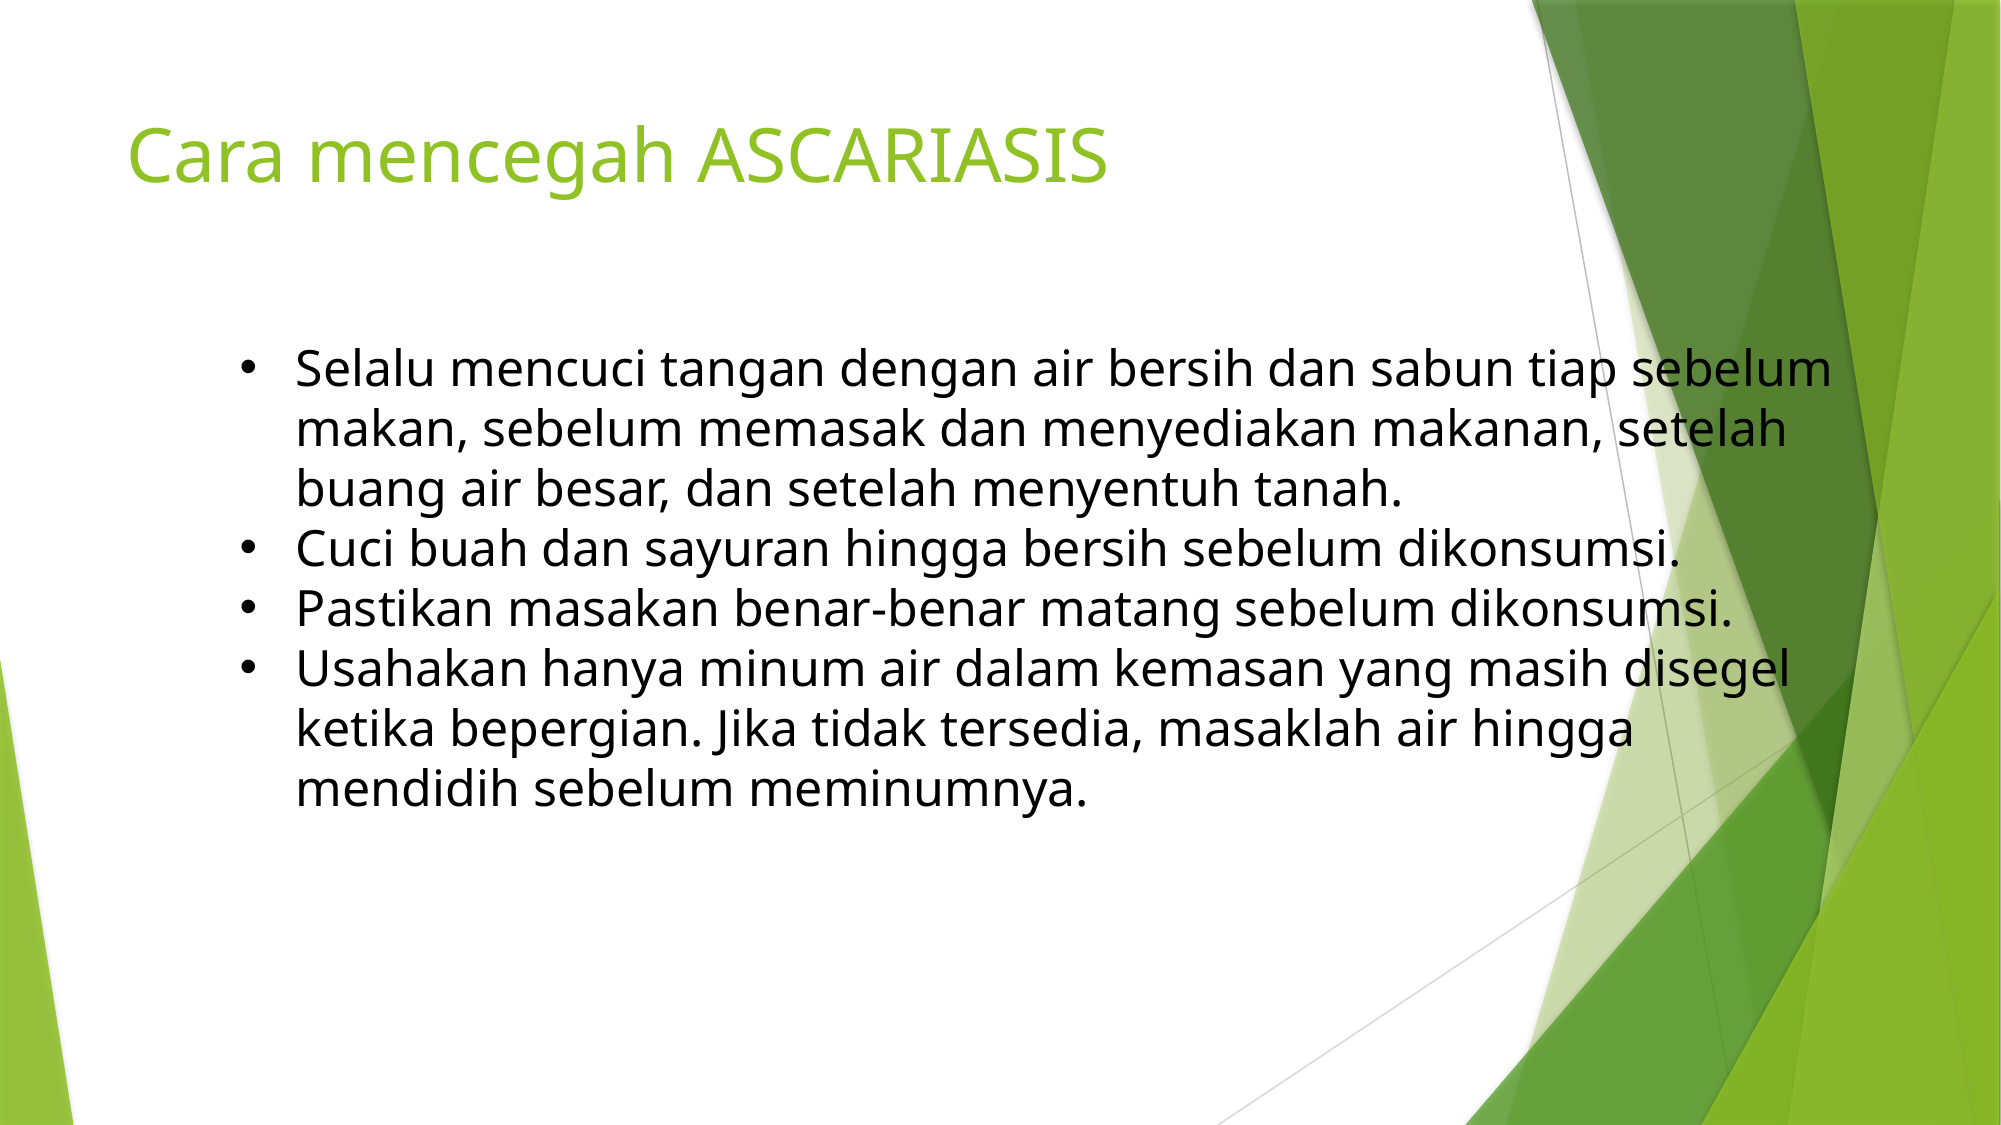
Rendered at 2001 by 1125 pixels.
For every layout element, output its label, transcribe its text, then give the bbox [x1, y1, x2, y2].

text_box Selalu mencuci tangan dengan air bersih dan sabun tiap sebelum makan, sebelum memasak dan menyediakan makanan, setelah buang air besar, dan setelah menyentuh tanah. Cuci buah dan sayuran hingga bersih sebelum dikonsumsi. Pastikan masakan benar-benar matang sebelum dikonsumsi. Usahakan hanya minum air dalam kemasan yang masih disegel ketika bepergian. Jika tidak tersedia, masaklah air hingga mendidih sebelum meminumnya. [149, 328, 1850, 869]
title Cara mencegah ASCARIASIS [111, 99, 1522, 317]
